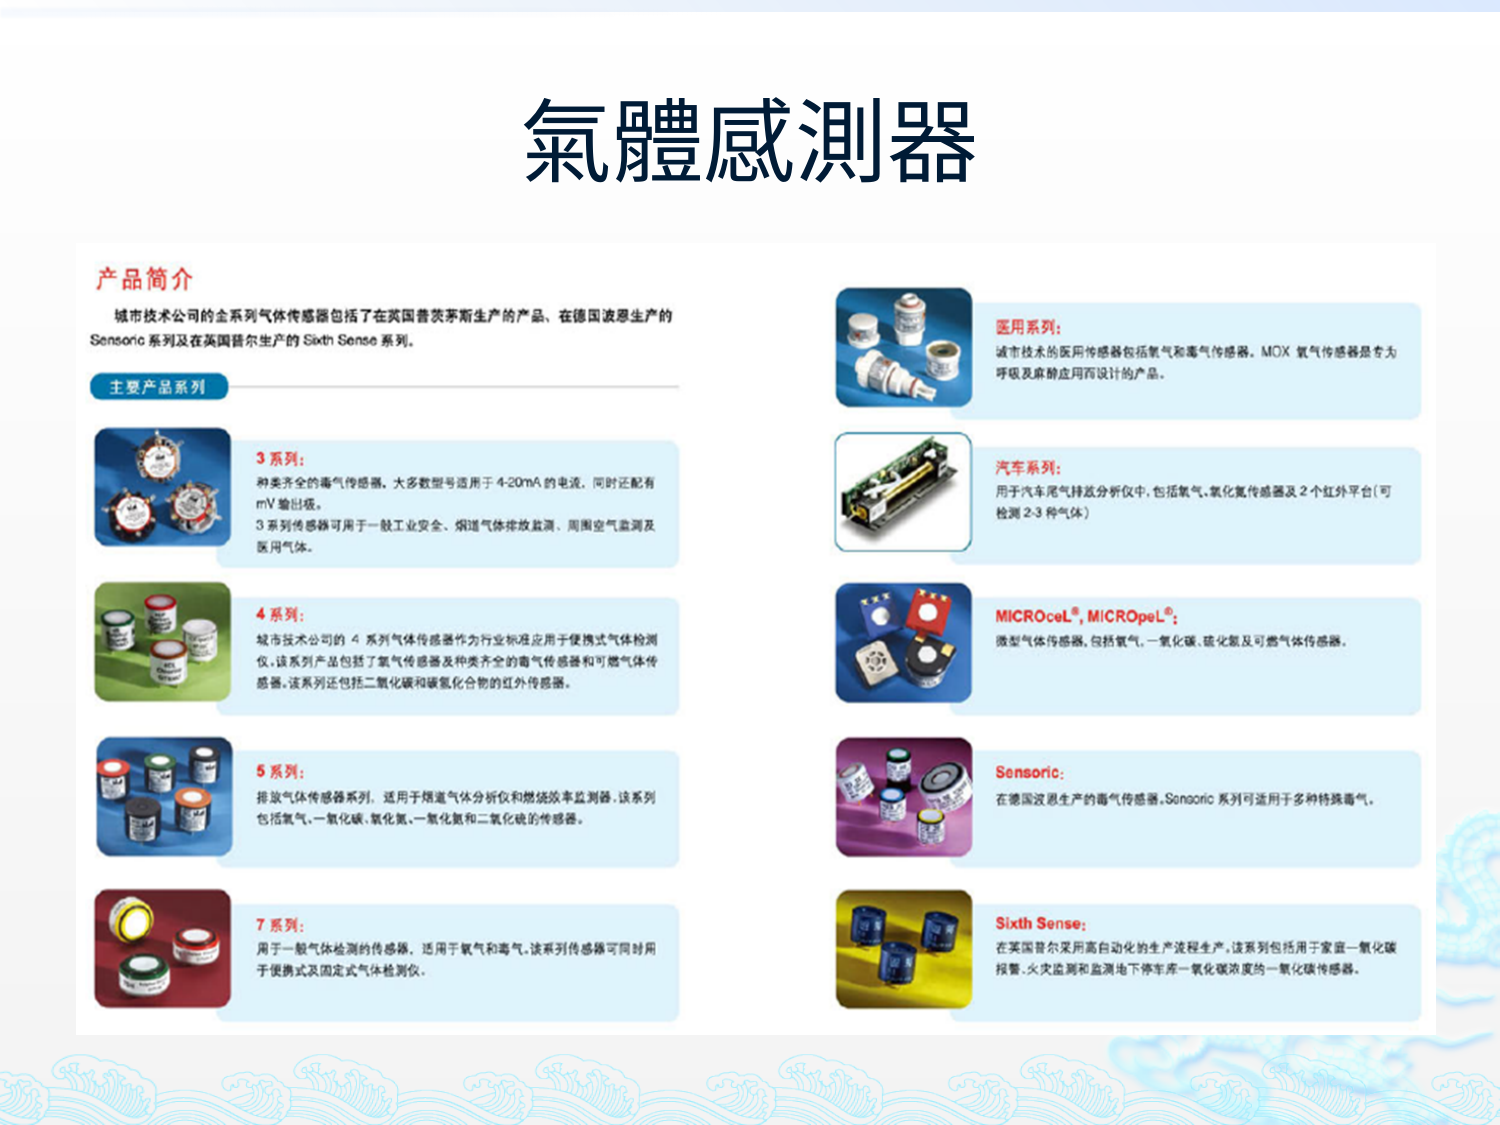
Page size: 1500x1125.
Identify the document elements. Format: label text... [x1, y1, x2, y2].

picture [76, 243, 1436, 1036]
title 氣體感測器 [75, 45, 1425, 233]
